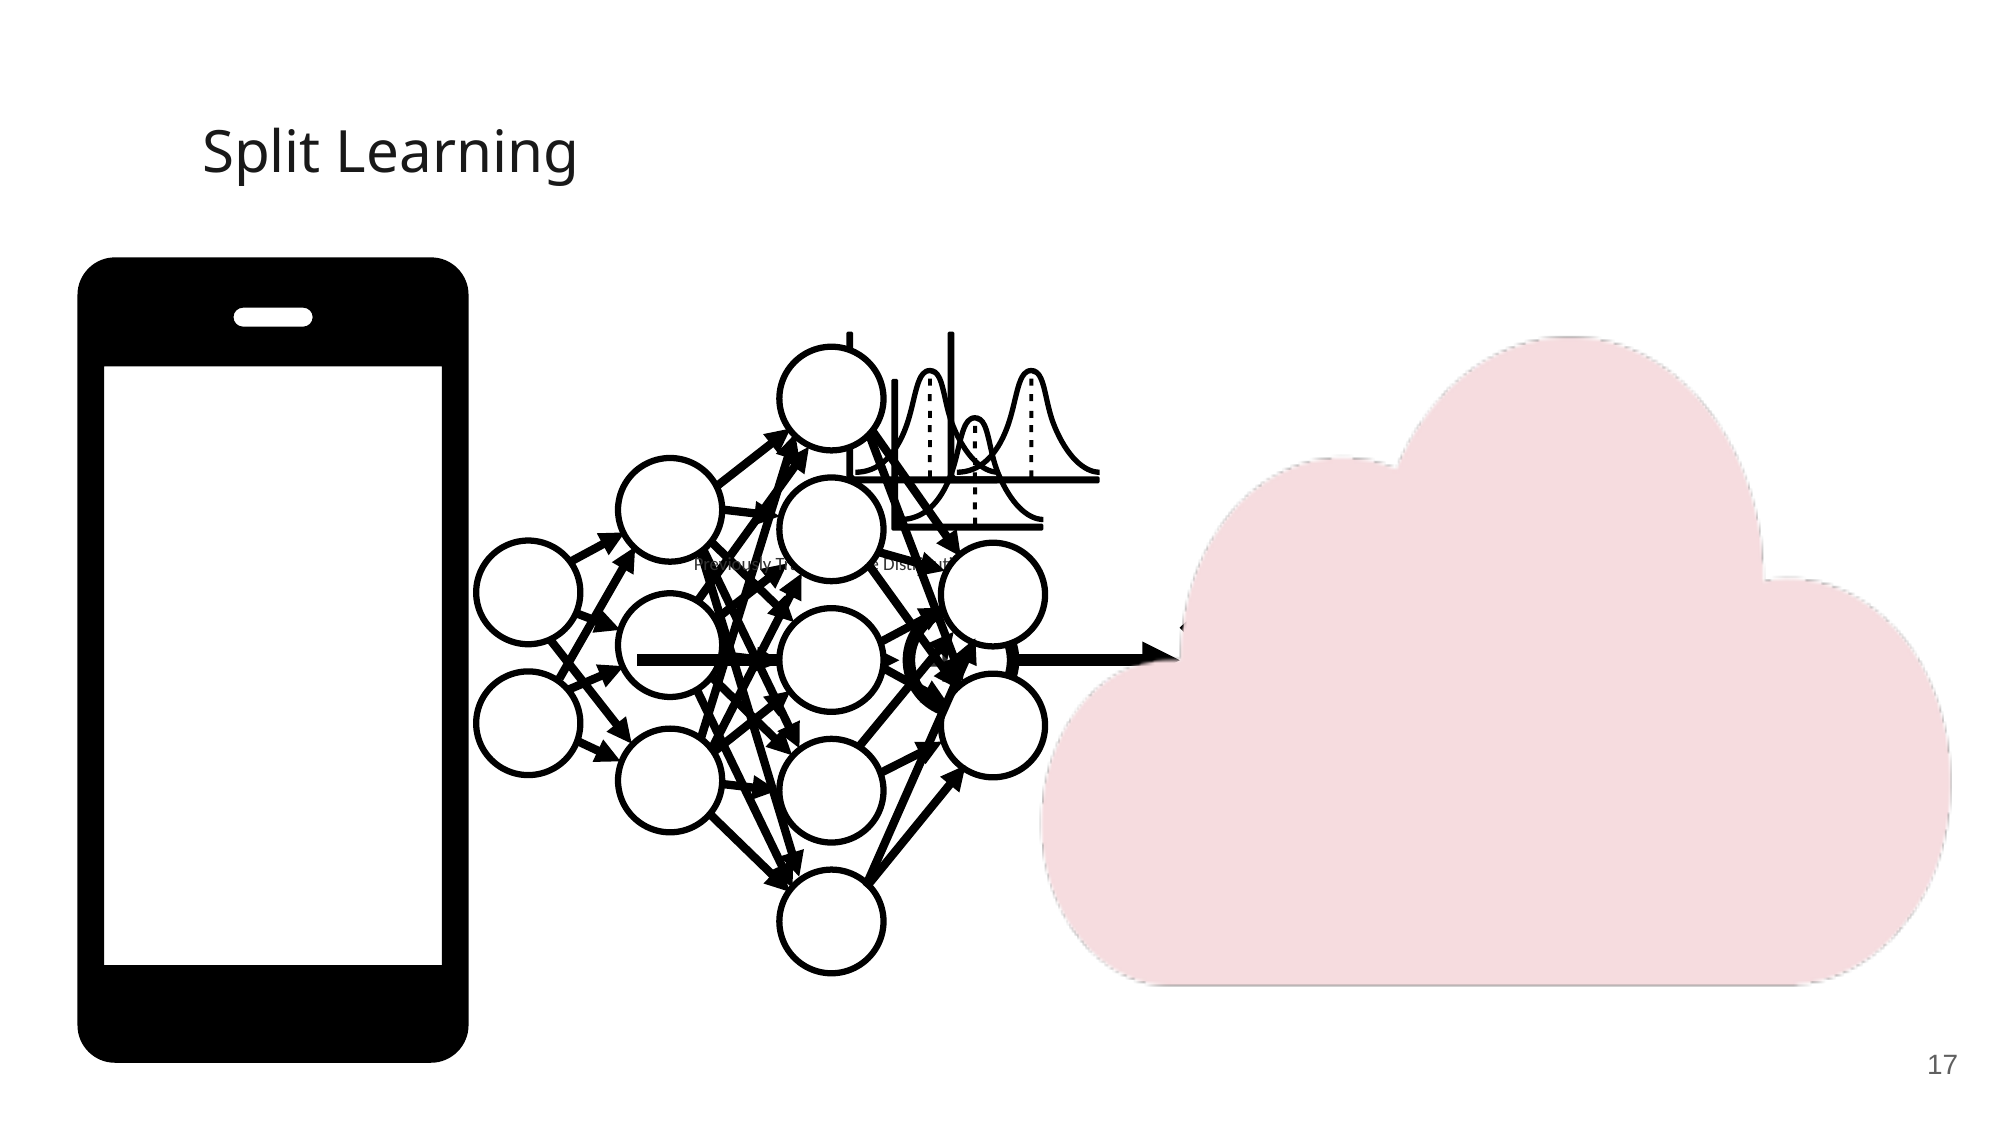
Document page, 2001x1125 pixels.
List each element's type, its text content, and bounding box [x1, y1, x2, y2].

text_box [77, 257, 469, 1063]
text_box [696, 587, 774, 606]
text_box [686, 331, 975, 579]
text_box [636, 607, 774, 713]
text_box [475, 457, 691, 833]
picture [979, 14, 2000, 1125]
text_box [779, 346, 1046, 974]
title Split Learning [202, 114, 975, 190]
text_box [696, 721, 774, 893]
